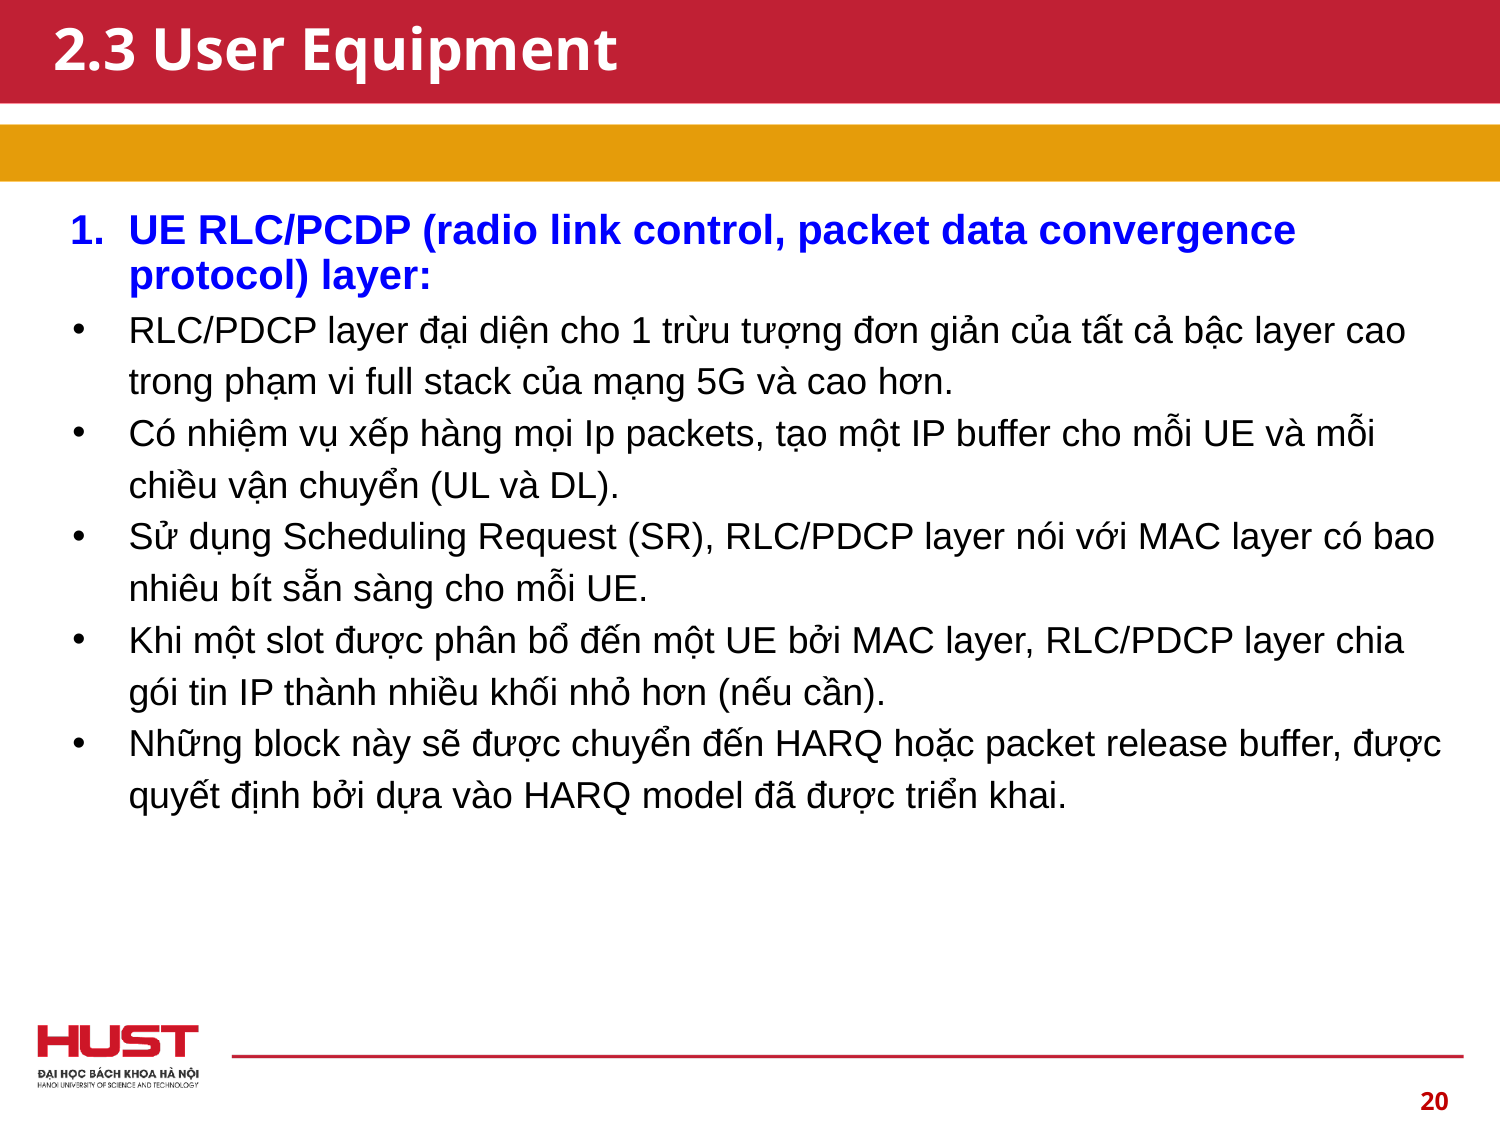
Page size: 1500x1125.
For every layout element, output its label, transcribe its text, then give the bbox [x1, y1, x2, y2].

title 2.3 User Equipment [38, 12, 1462, 87]
list UE RLC/PCDP (radio link control, packet data convergence protocol) layer: RLC/PDCP layer đại diện cho 1 trừu tượng đơn giản của tất cả bậc layer cao trong phạm vi full stack của mạng 5G và cao hơn. Có nhiệm vụ xếp hàng mọi Ip packets, tạo một IP buffer cho mỗi UE và mỗi chiều vận chuyển (UL và DL). Sử dụng Scheduling Request (SR), RLC/PDCP layer nói với MAC layer có bao nhiêu bít sẵn sàng cho mỗi UE. Khi một slot được phân bổ đến một UE bởi MAC layer, RLC/PDCP layer chia gói tin IP thành nhiều khối nhỏ hơn (nếu cần). Những block này sẽ được chuyển đến HARQ hoặc packet release buffer, được quyết định bởi dựa vào HARQ model đã được triển khai. [38, 201, 1462, 1000]
picture [0, 0, 1500, 1125]
slide_number ‹#› [1126, 1078, 1464, 1125]
